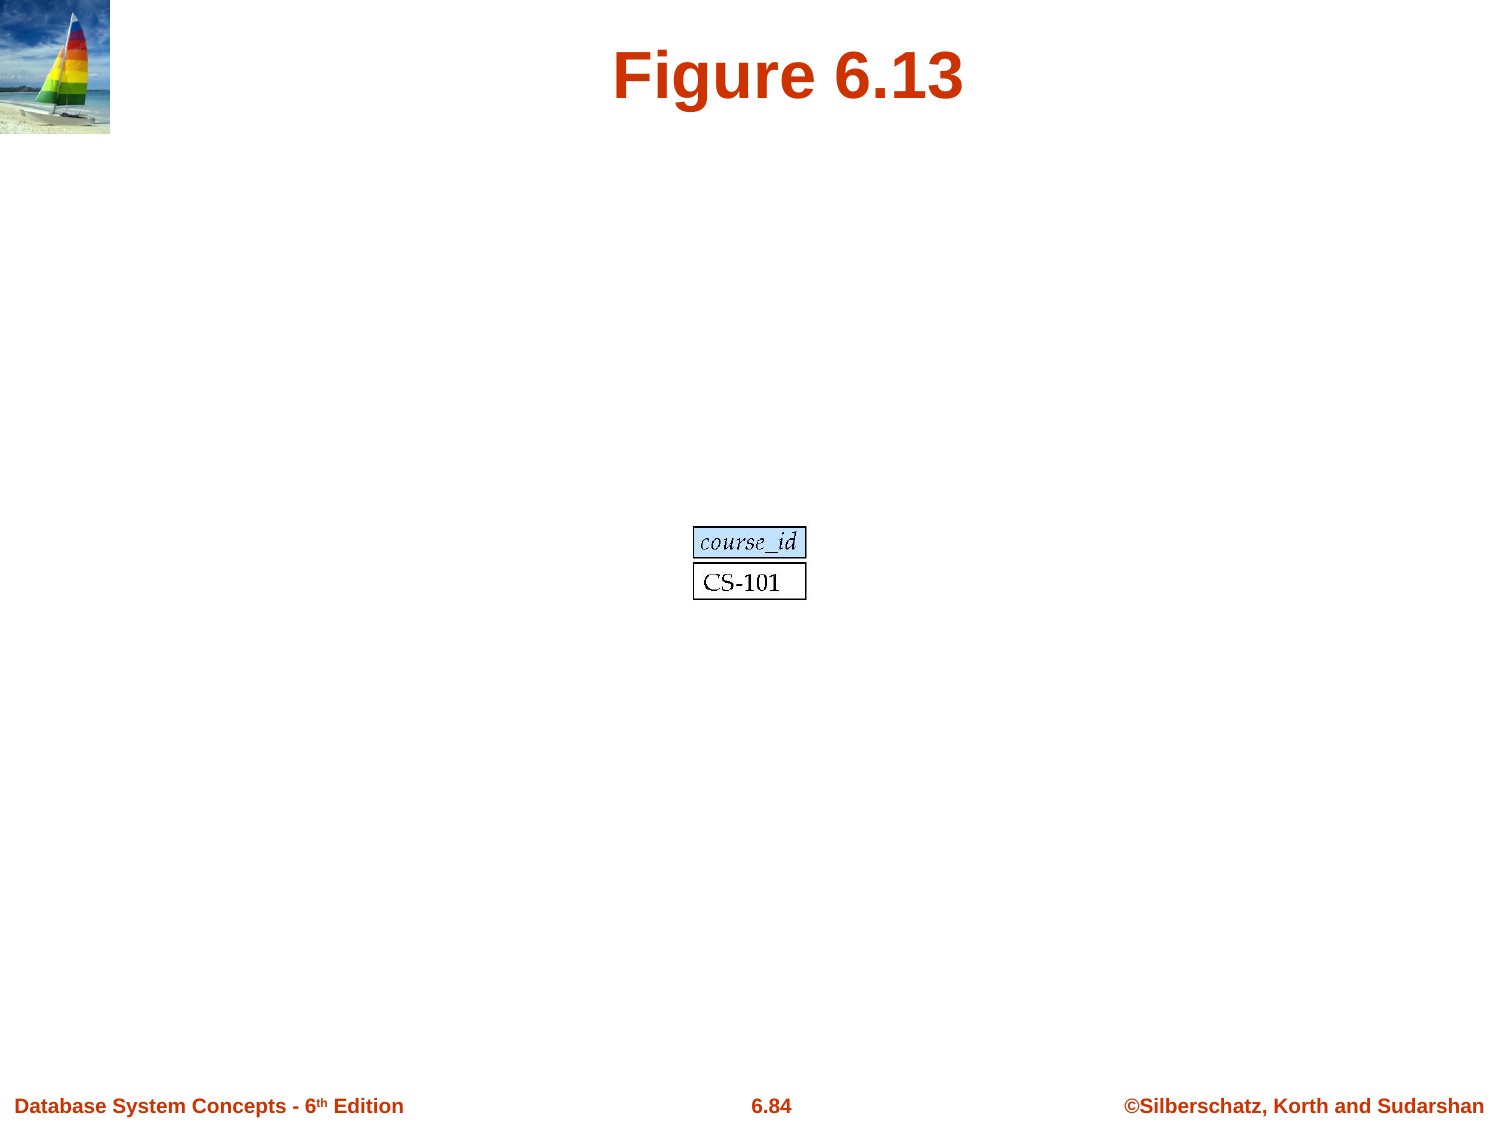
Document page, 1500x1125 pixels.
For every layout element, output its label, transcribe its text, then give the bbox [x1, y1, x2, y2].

picture [690, 522, 810, 603]
picture [0, 0, 110, 134]
title Figure 6.13 [125, 18, 1452, 120]
